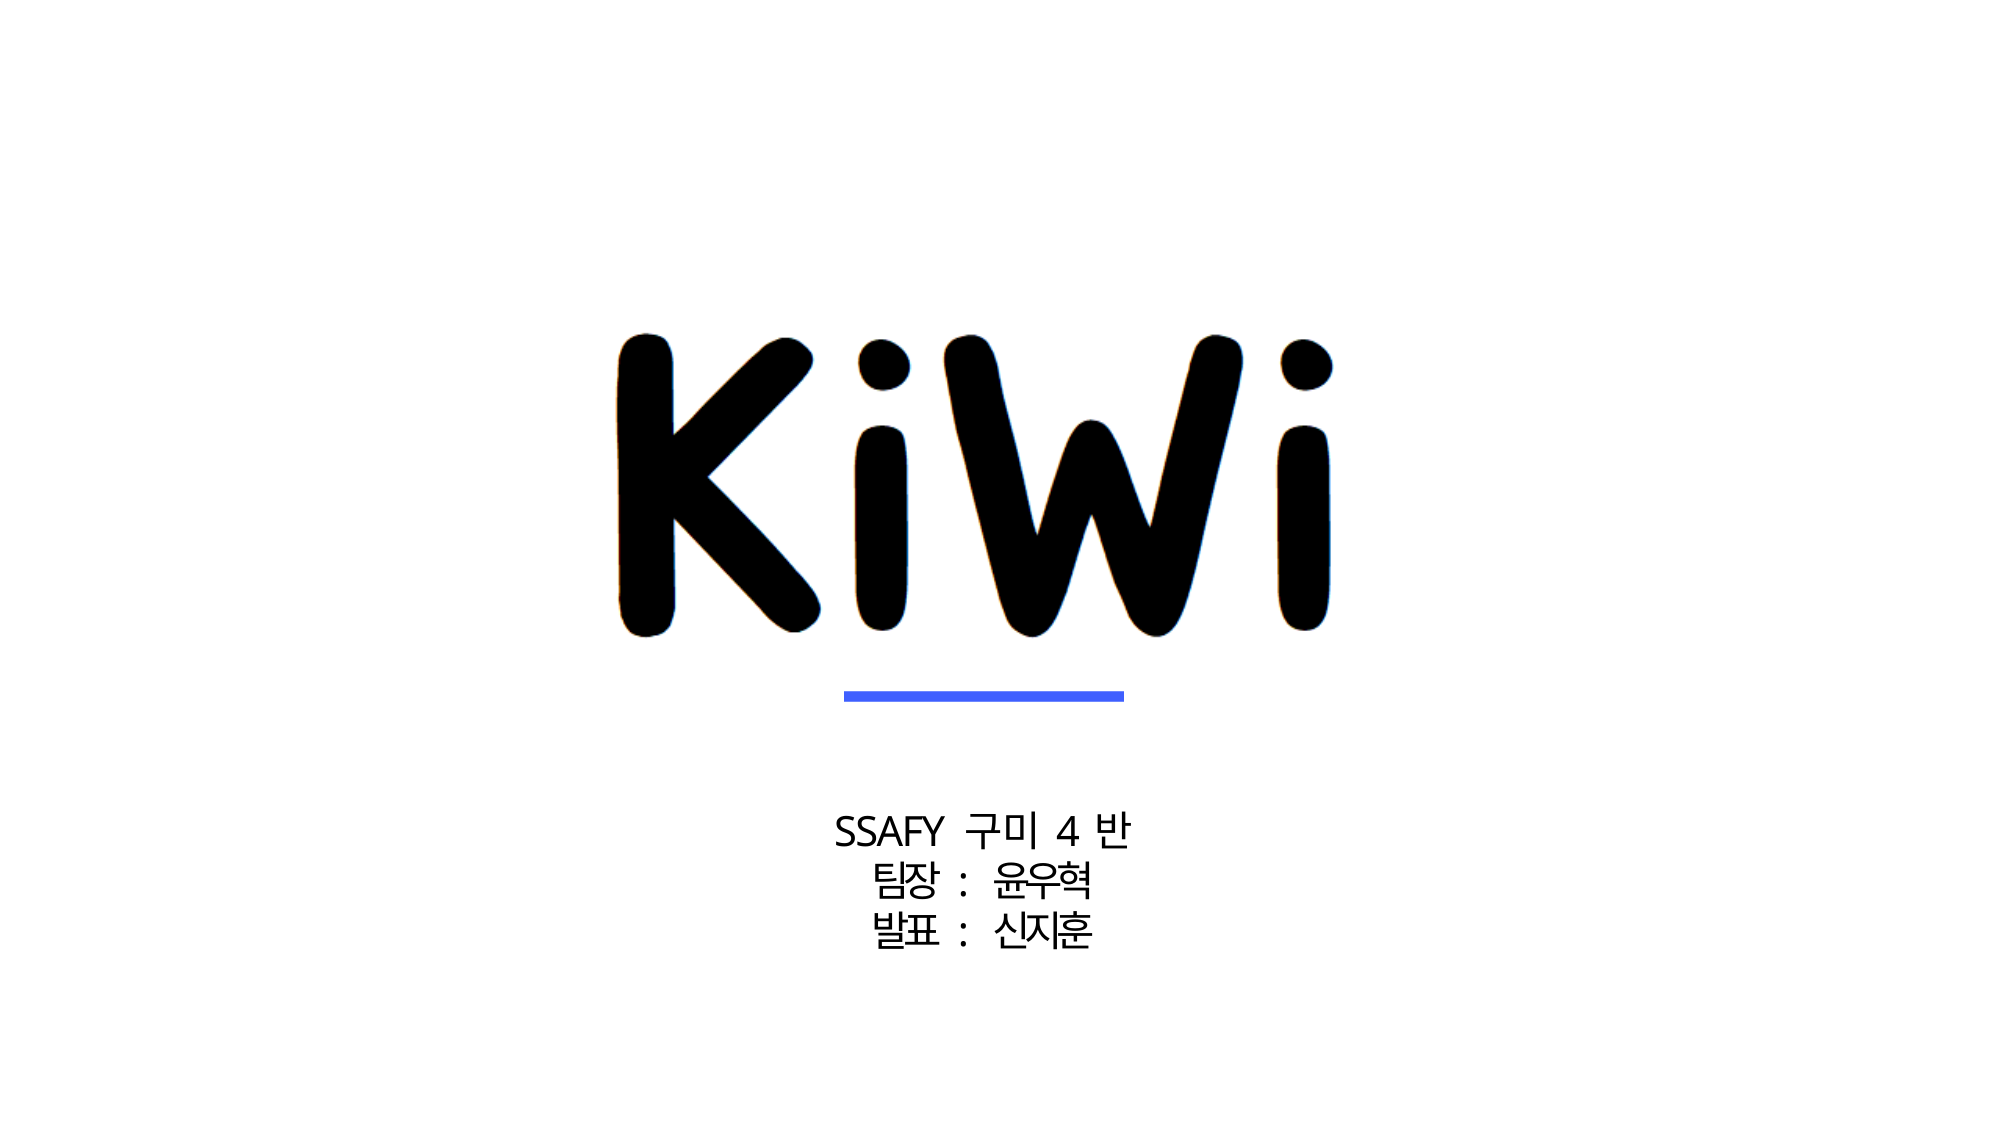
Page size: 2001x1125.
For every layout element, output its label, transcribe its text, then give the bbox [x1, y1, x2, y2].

picture [533, 277, 1467, 678]
text_box S S A F Y 구 미 4 반 팀장 : 윤우혁 발표 : 신지훈 [193, 797, 1774, 1003]
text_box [844, 678, 1124, 717]
